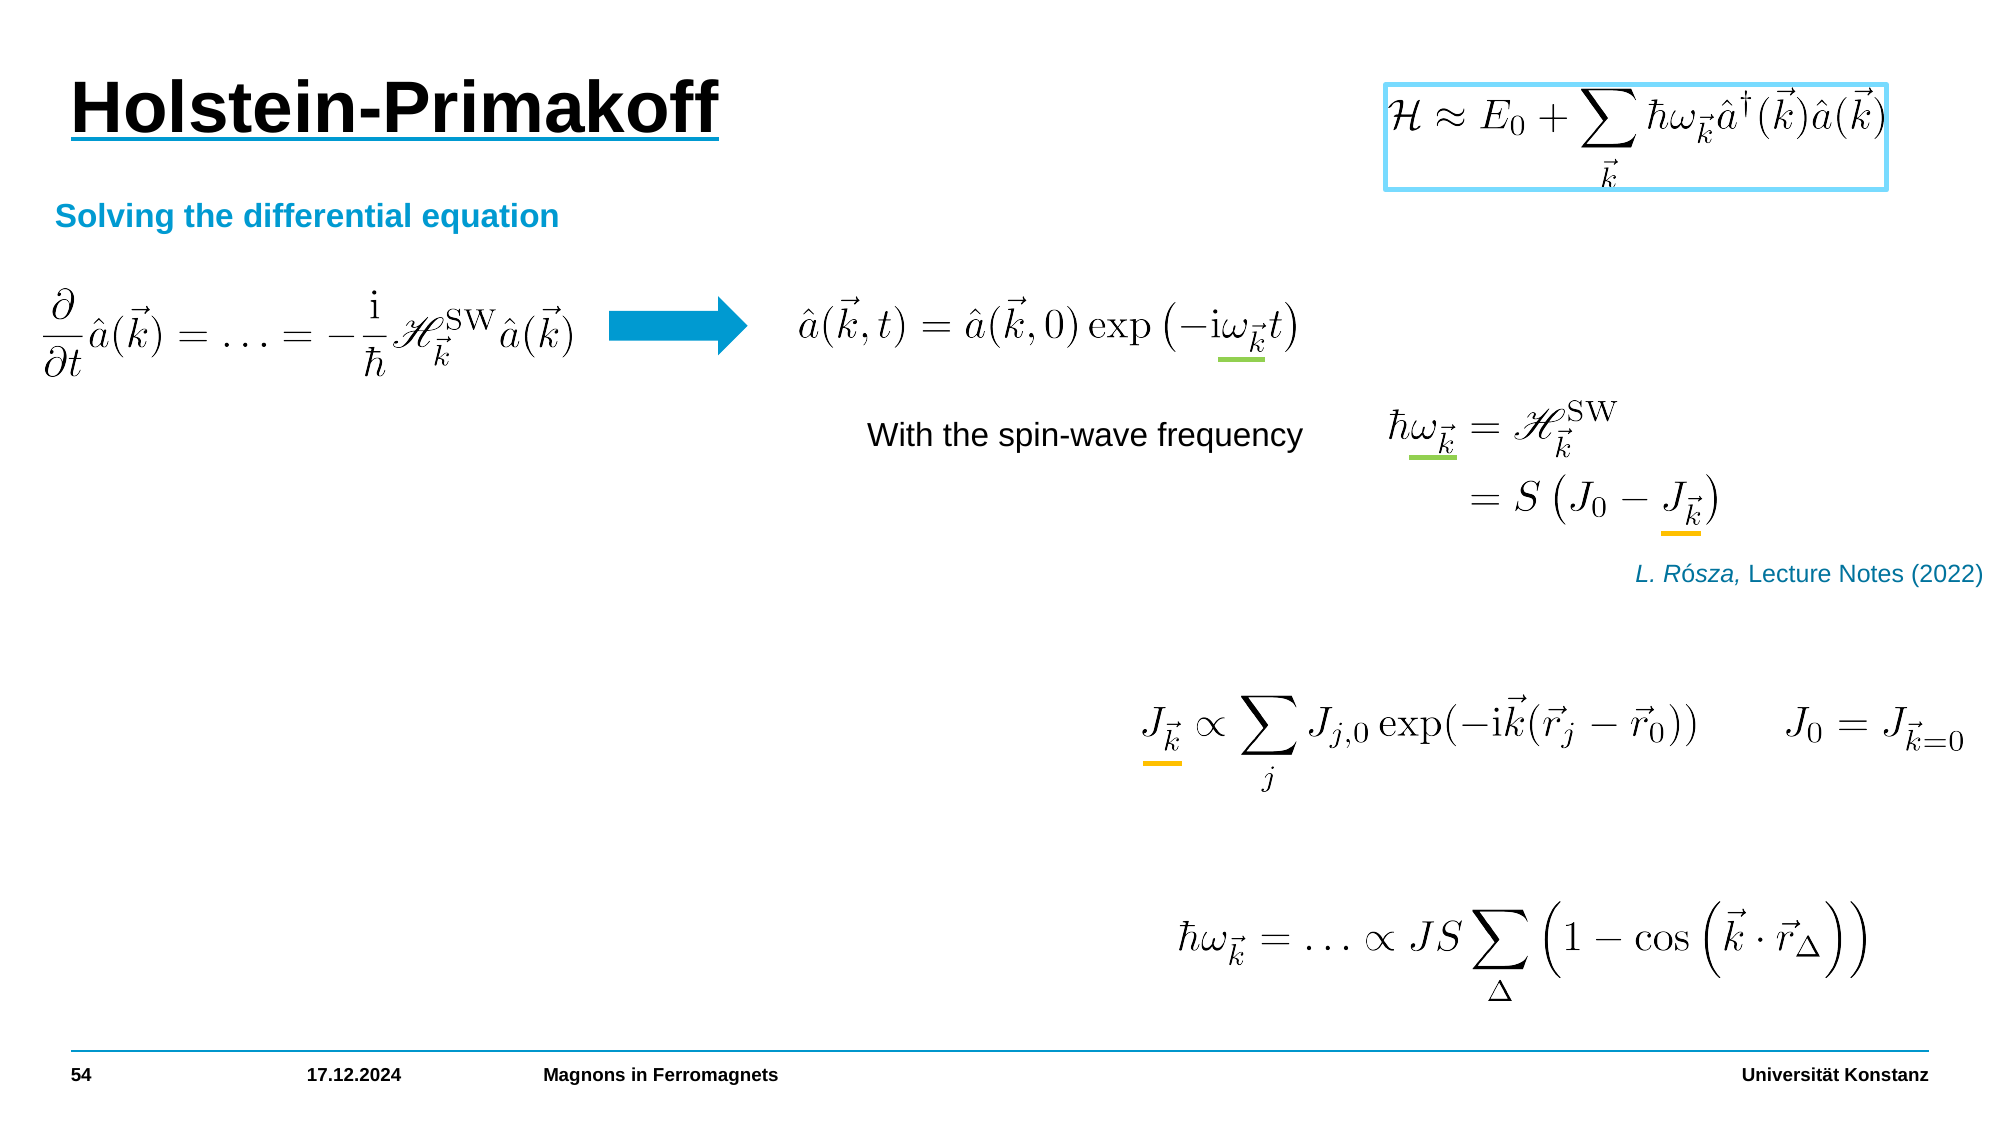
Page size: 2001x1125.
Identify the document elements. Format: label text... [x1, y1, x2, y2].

list Solving the differential equation [55, 189, 969, 863]
picture [1389, 400, 1717, 525]
picture [1179, 900, 1866, 1001]
picture [1142, 694, 1964, 792]
footer Magnons in Ferromagnets [543, 1058, 1489, 1094]
text_box L. Rósza, Lecture Notes (2022) [1620, 549, 2000, 595]
slide_number 54 [70, 1058, 276, 1094]
picture [43, 288, 572, 377]
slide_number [306, 1058, 512, 1094]
text_box With the spin-wave frequency [852, 405, 1319, 461]
picture [1387, 87, 1885, 188]
title Holstein-Primakoff [70, 66, 1457, 268]
text_box [607, 294, 750, 358]
picture [799, 295, 1296, 352]
